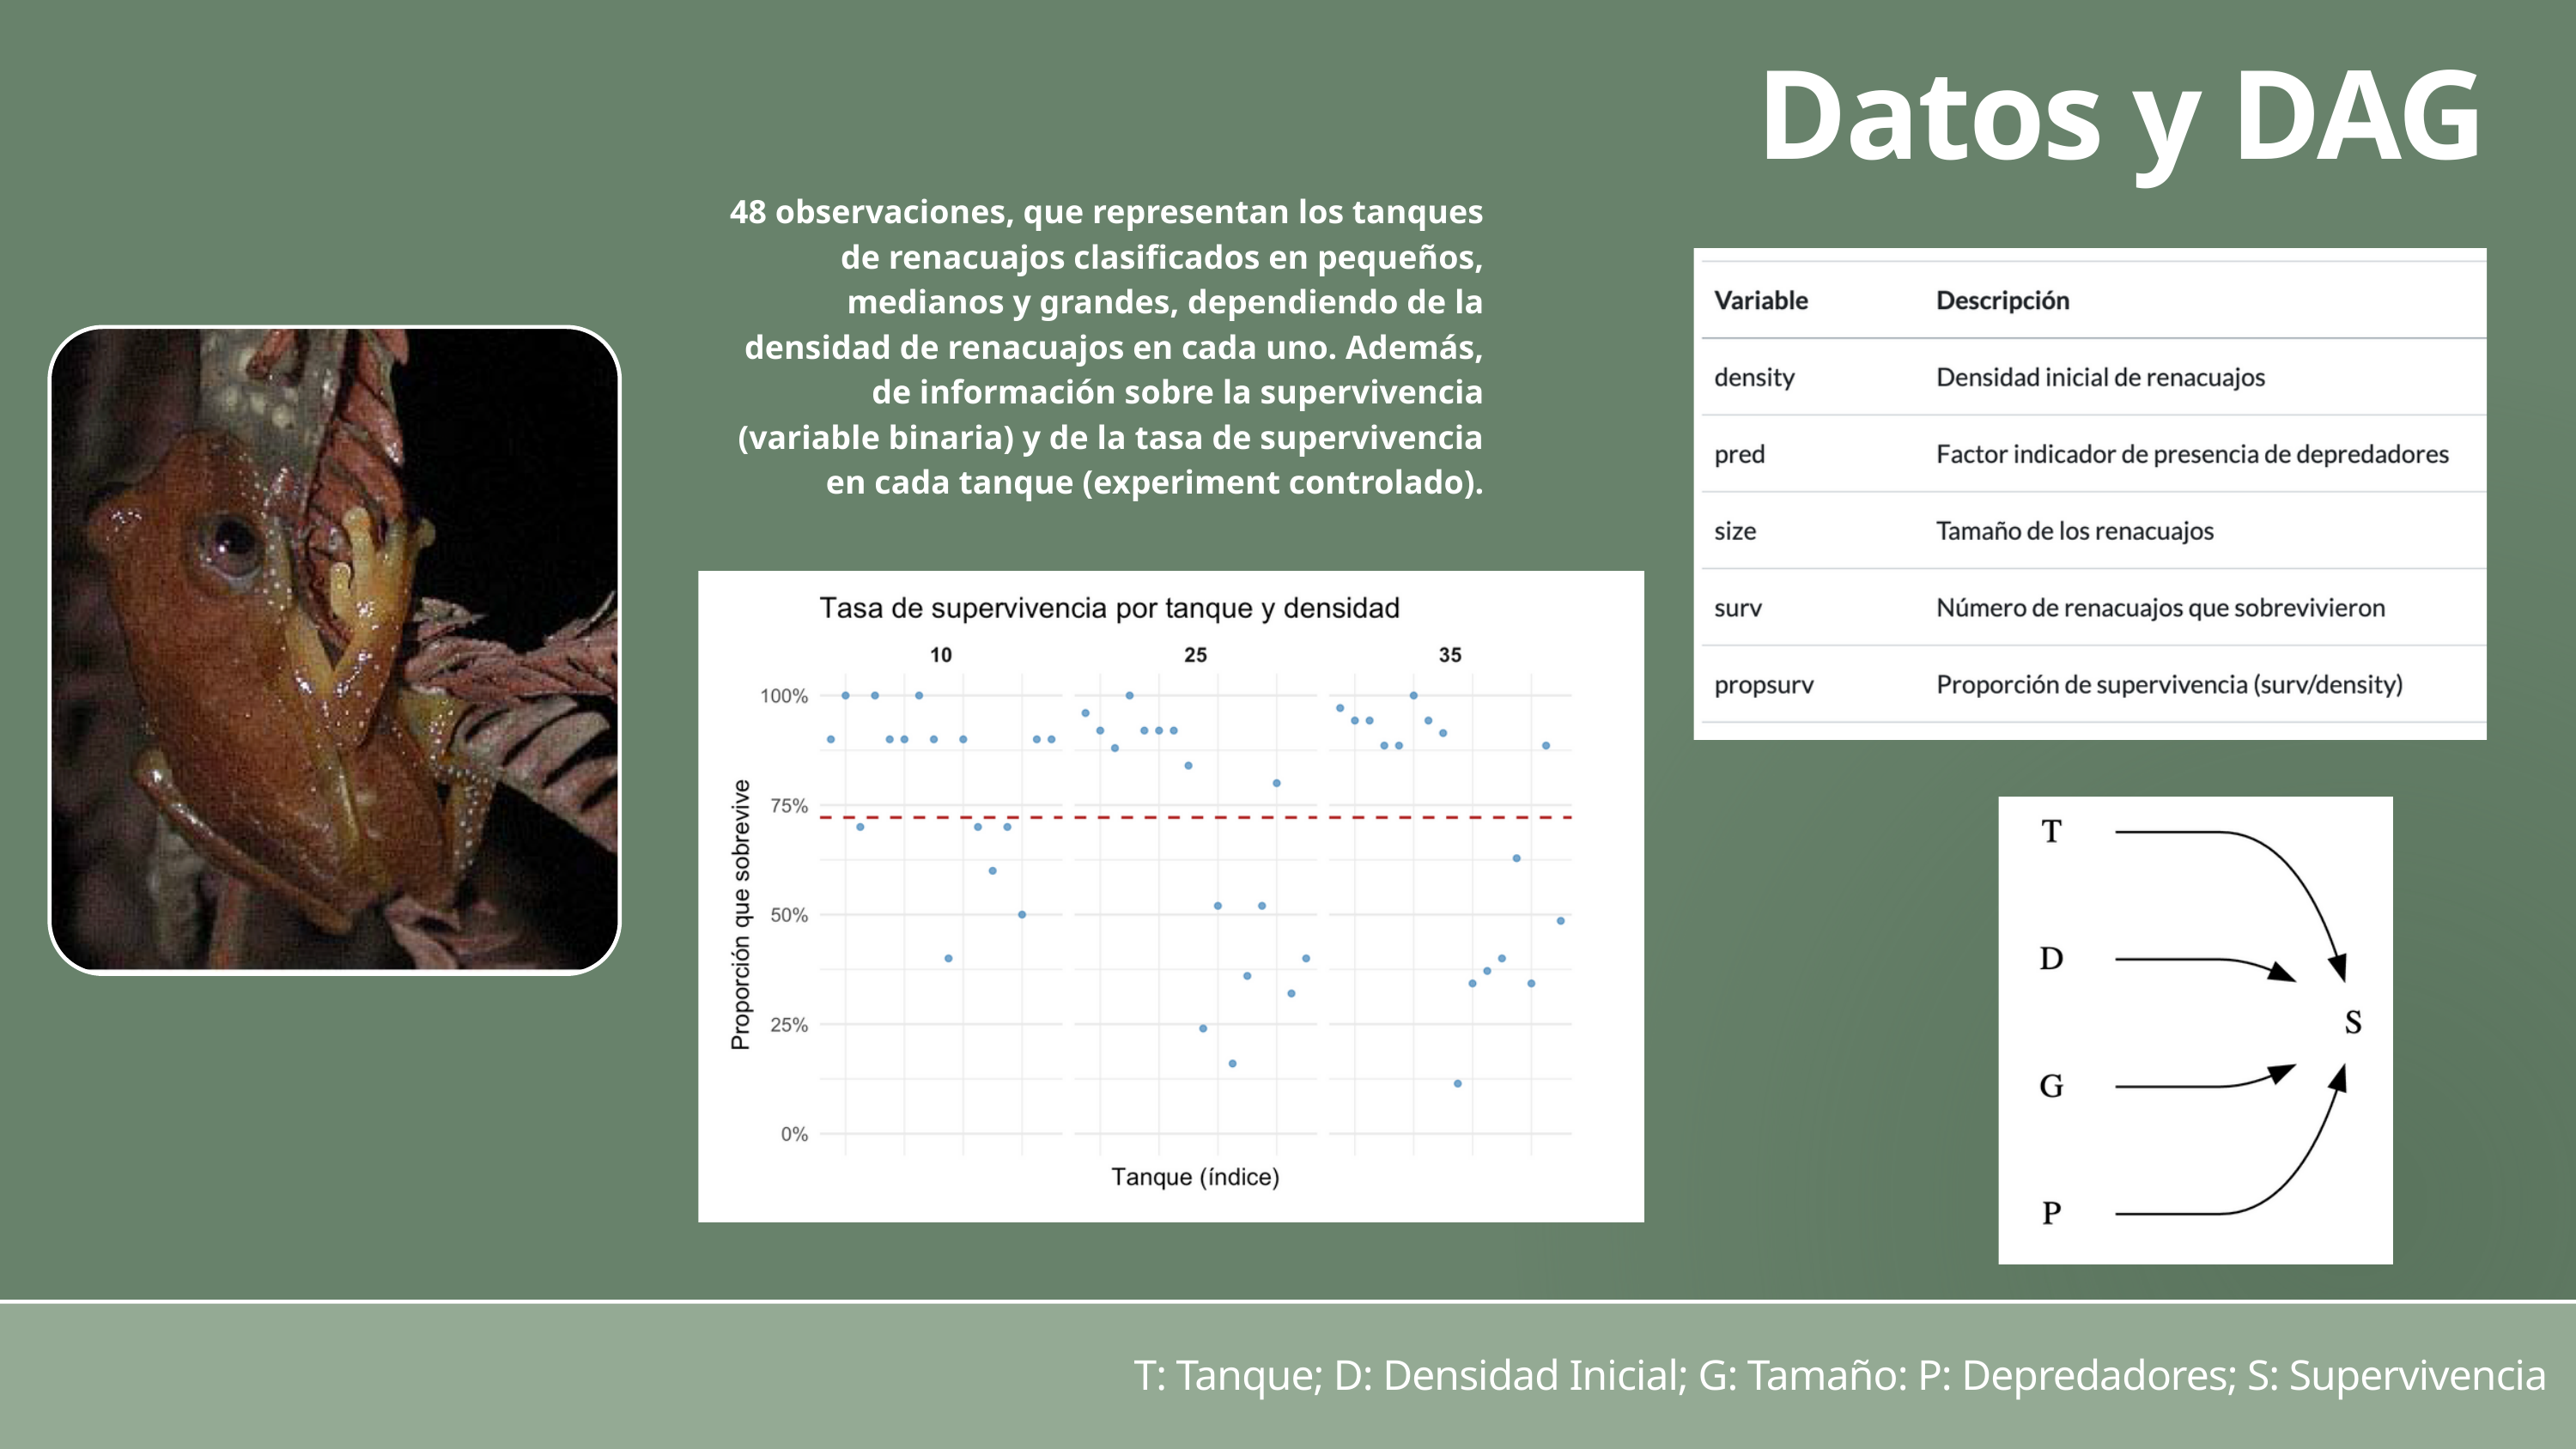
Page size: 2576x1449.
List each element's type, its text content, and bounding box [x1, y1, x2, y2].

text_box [49, 326, 621, 974]
text_box 48 observaciones, que representan los tanques de renacuajos clasificados en pequeños, medianos y grandes, dependiendo de la densidad de renacuajos en cada uno. Además, de información sobre la supervivencia (variable binaria) y de la tasa de supervivencia en cada tanque (experiment controlado). [723, 185, 1485, 501]
text_box [1693, 248, 2488, 740]
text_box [0, 1301, 2576, 1449]
text_box [698, 571, 1644, 1223]
text_box [1432, 282, 2576, 1298]
text_box Datos y DAG [1629, 73, 2488, 185]
text_box [1998, 797, 2393, 1264]
